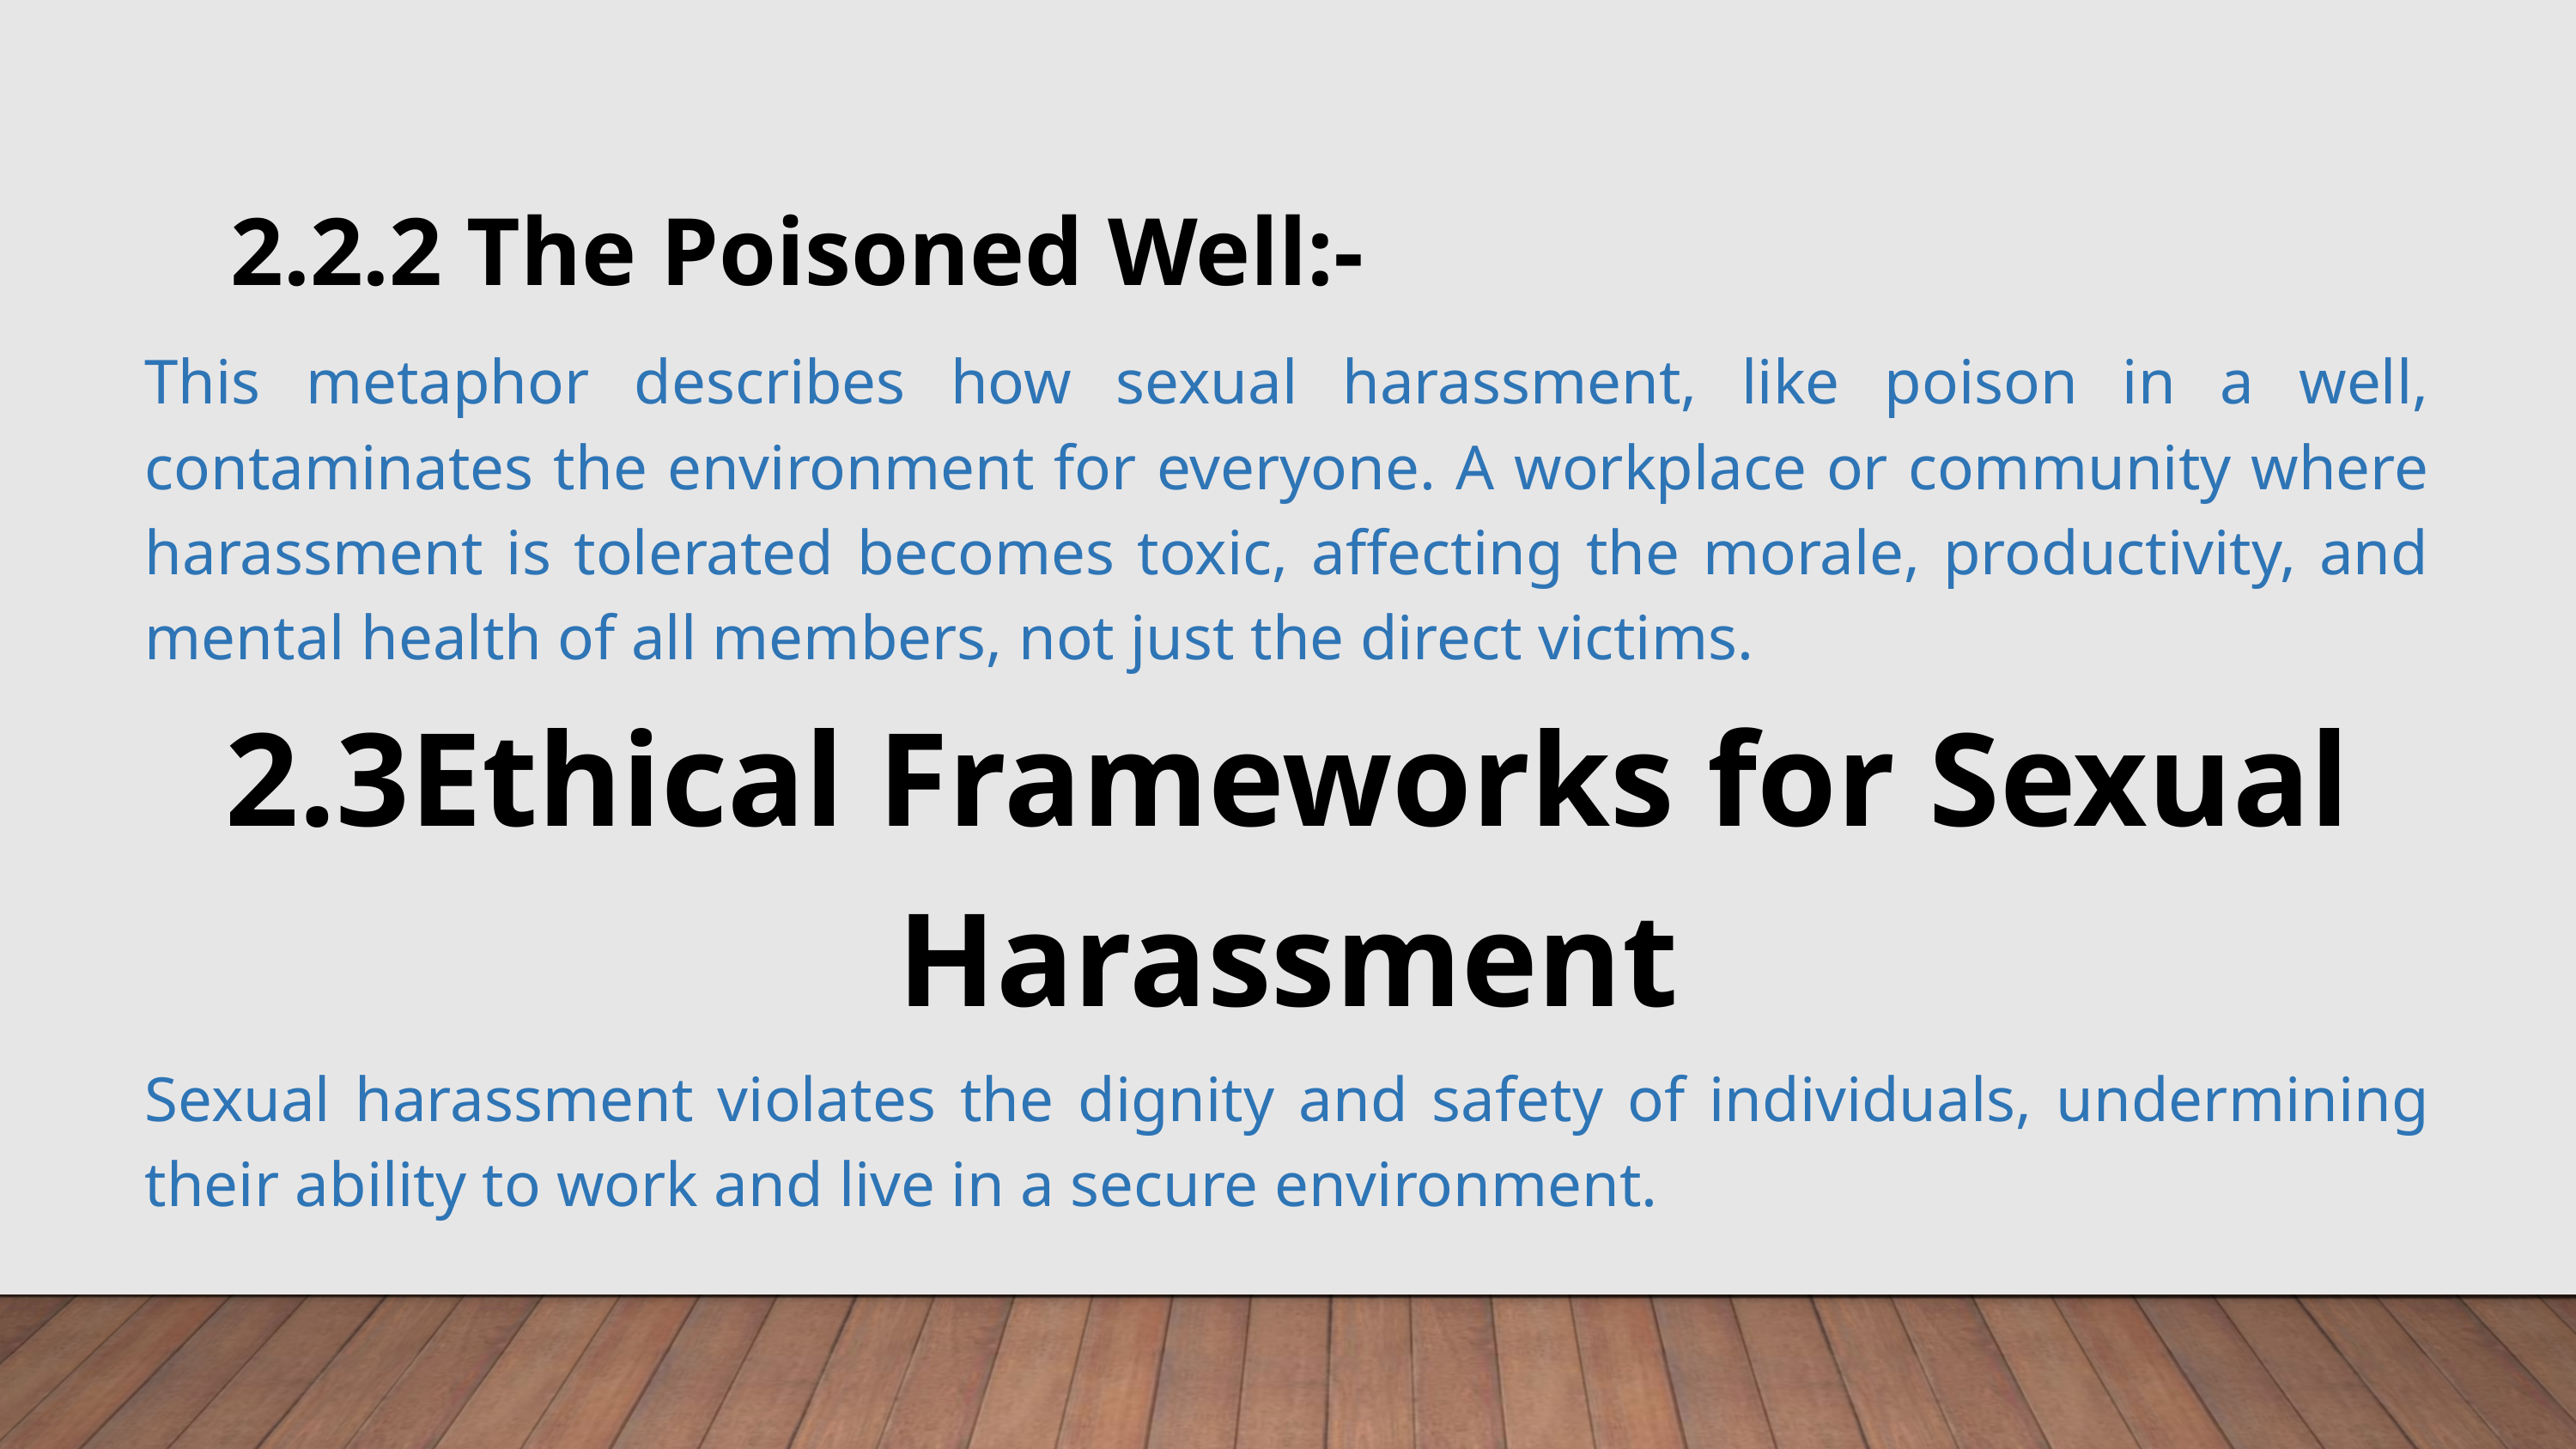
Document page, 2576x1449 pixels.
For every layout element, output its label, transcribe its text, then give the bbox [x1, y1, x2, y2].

text_box This metaphor describes how sexual harassment, like poison in a well, contaminates the environment for everyone. A workplace or community where harassment is tolerated becomes toxic, affecting the morale, productivity, and mental health of all members, not just the direct victims. [144, 330, 2432, 671]
text_box Sexual harassment violates the dignity and safety of individuals, undermining their ability to work and live in a secure environment. [144, 1048, 2432, 1219]
text_box 2.3Ethical Frameworks for Sexual Harassment [0, 671, 2576, 1033]
text_box 2.2.2 The Poisoned Well:- [144, 173, 1450, 305]
picture [0, 1294, 2576, 1449]
